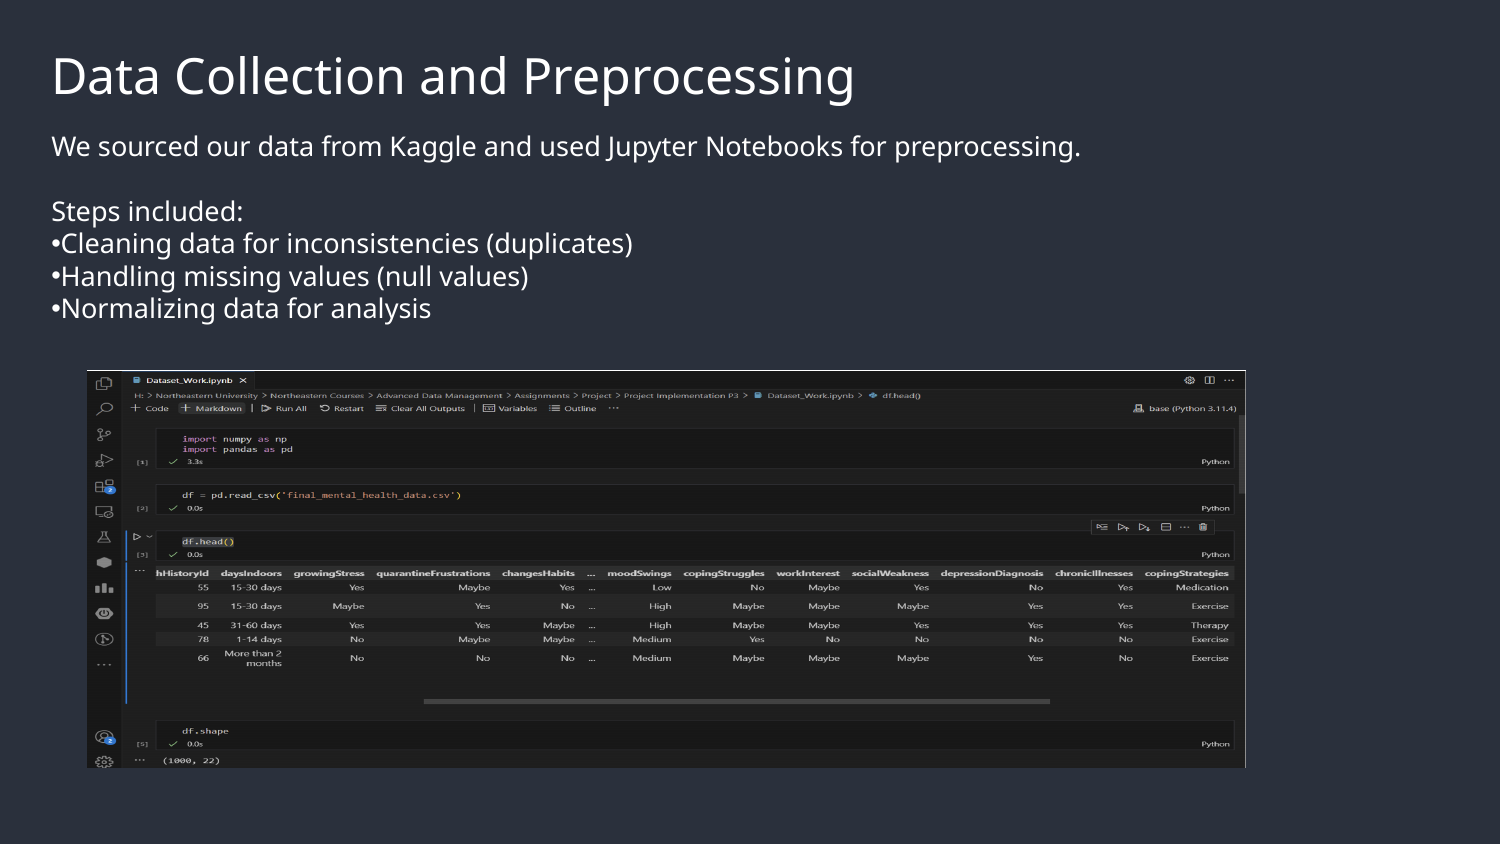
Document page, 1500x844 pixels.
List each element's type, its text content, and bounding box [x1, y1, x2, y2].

picture [87, 370, 1246, 768]
text_box Data Collection and Preprocessing We sourced our data from Kaggle and used Jupyter Notebooks for preprocessing. Steps included: Cleaning data for inconsistencies (duplicates) Handling missing values (null values) Normalizing data for analysis [43, 40, 1375, 328]
